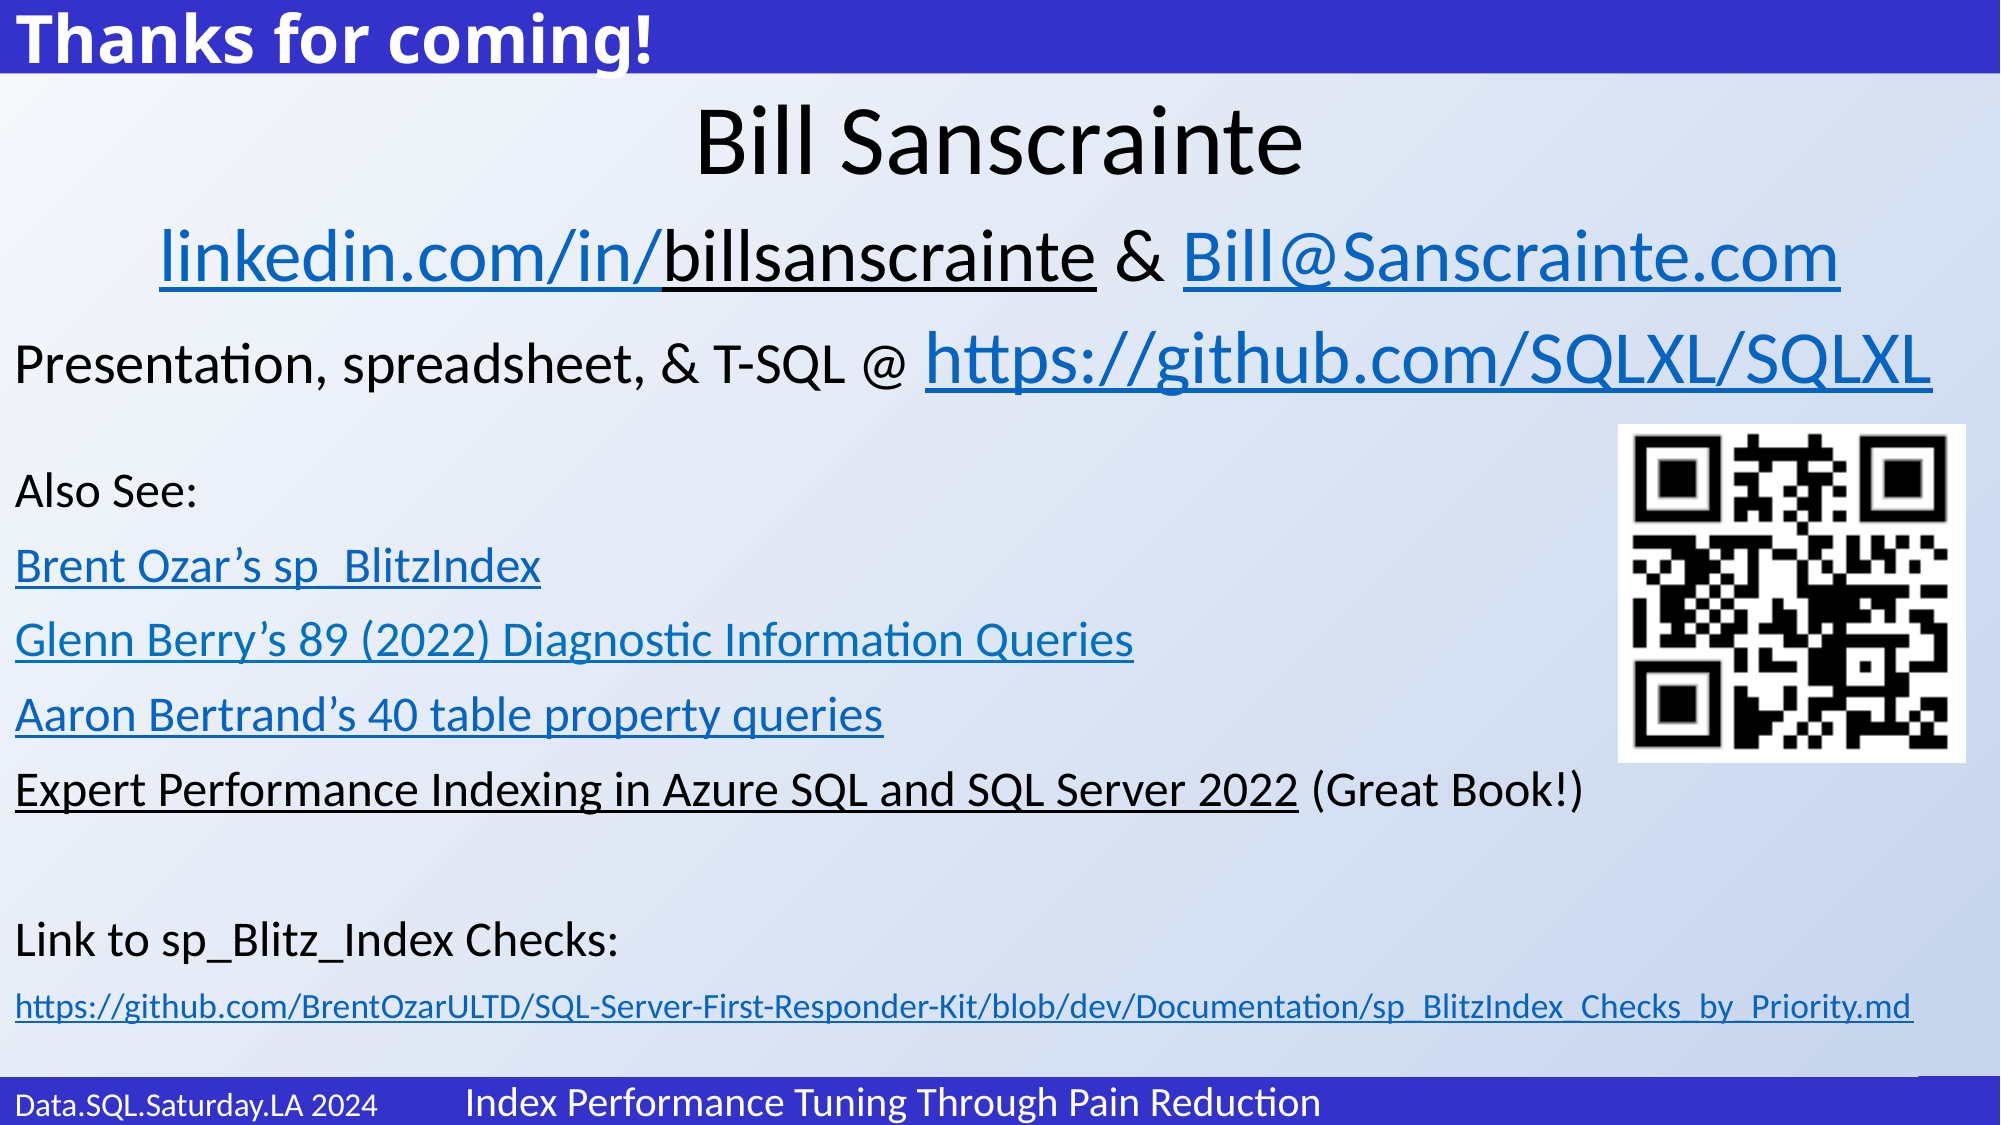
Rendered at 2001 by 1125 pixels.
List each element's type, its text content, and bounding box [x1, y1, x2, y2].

picture [1617, 424, 1966, 763]
title Thanks for coming! [0, 0, 2000, 74]
list Bill Sanscrainte linkedin.com/in/billsanscrainte & Bill@Sanscrainte.com Presentation, spreadsheet, & T-SQL @ https://github.com/SQLXL/SQLXL Also See: Brent Ozar’s sp_BlitzIndex Glenn Berry’s 89 (2022) Diagnostic Information Queries Aaron Bertrand’s 40 table property queries Expert Performance Indexing in Azure SQL and SQL Server 2022 (Great Book!) Link to sp_Blitz_Index Checks: https://github.com/BrentOzarULTD/SQL-Server-First-Responder-Kit/blob/dev/Documentation/sp_BlitzIndex_Checks_by_Priority.md [0, 74, 2000, 1077]
